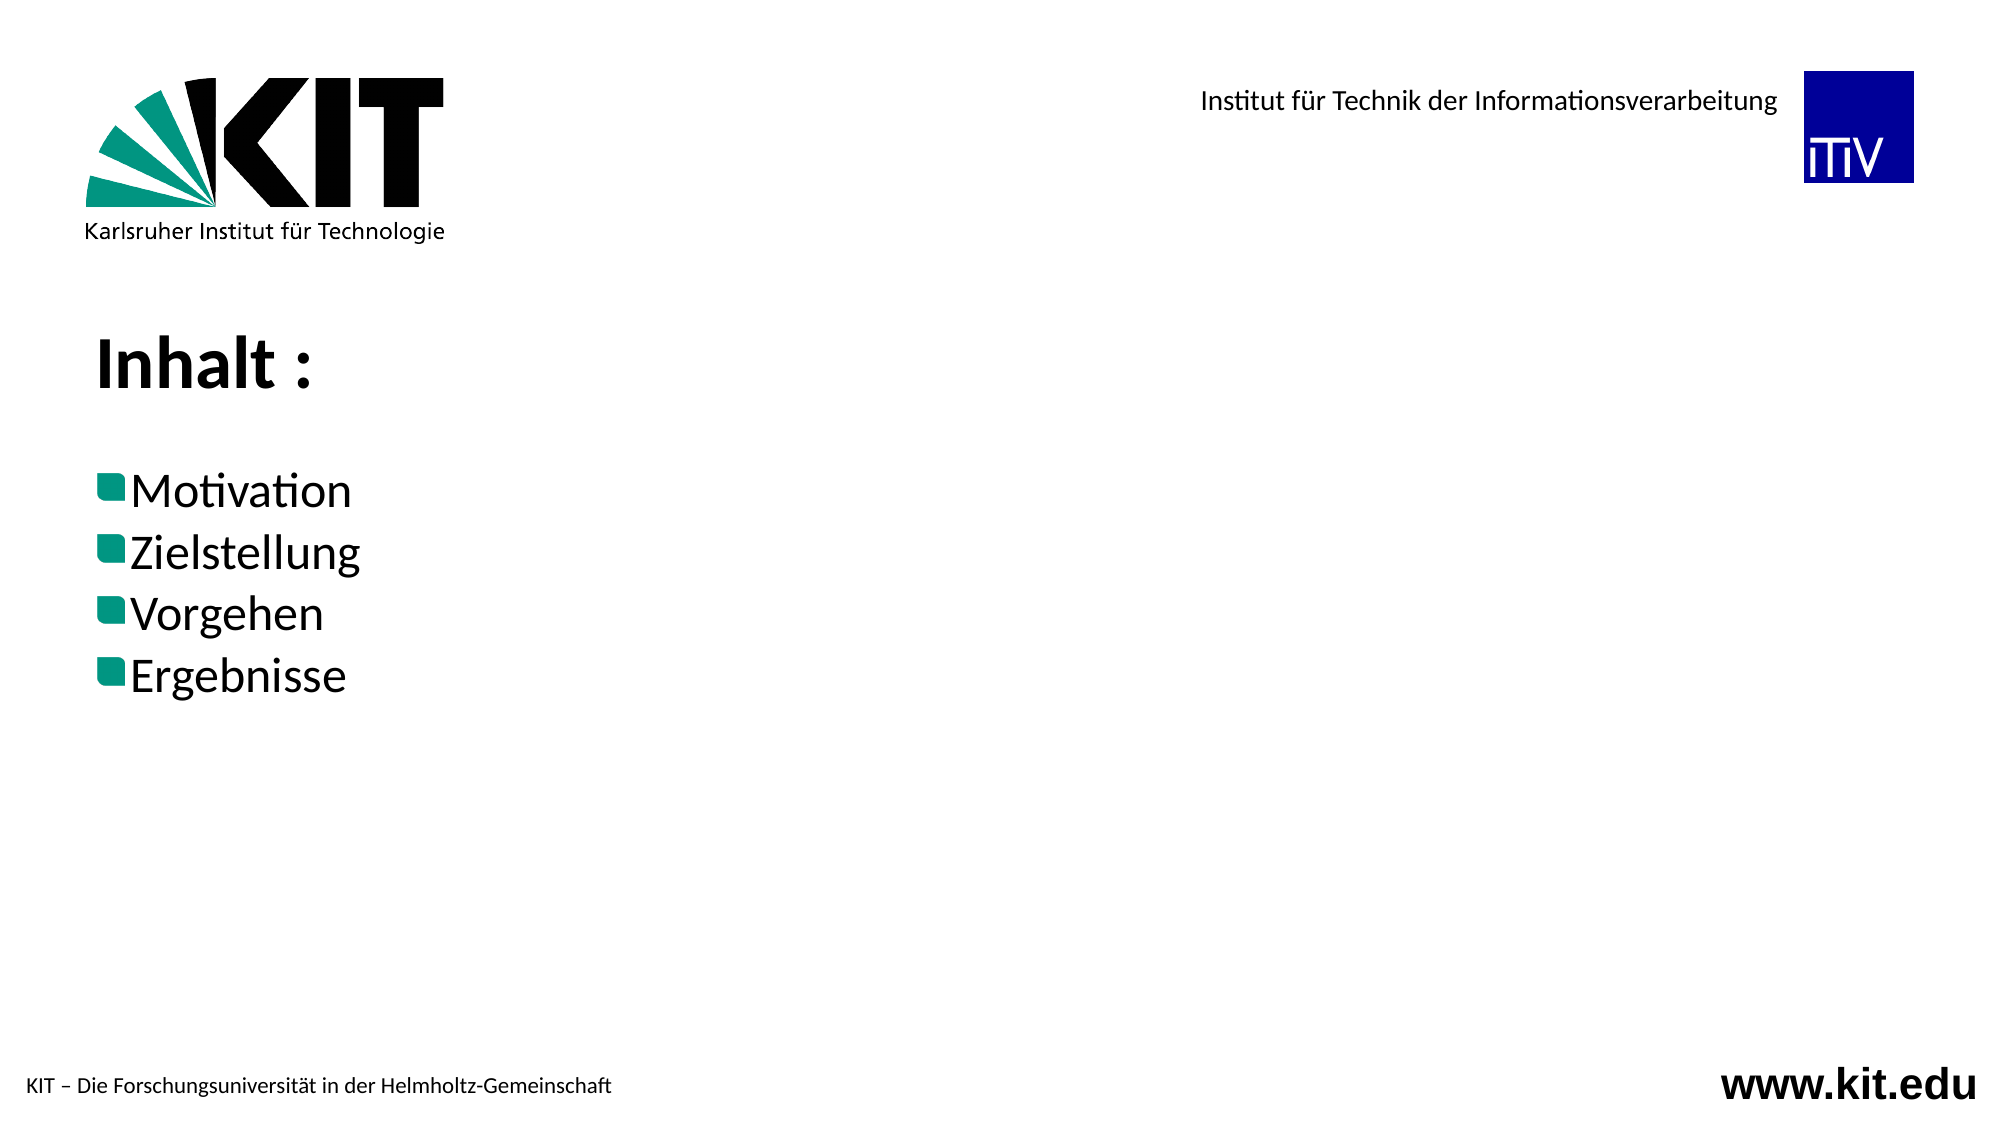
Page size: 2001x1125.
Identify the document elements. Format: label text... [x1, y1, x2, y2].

picture [86, 78, 444, 244]
picture [97, 596, 125, 627]
text_box Motivation Zielstellung Vorgehen Ergebnisse [97, 464, 530, 741]
picture [97, 657, 125, 689]
picture [97, 534, 125, 566]
picture [1804, 71, 1914, 183]
picture [97, 473, 125, 504]
list Inhalt : [79, 316, 1826, 405]
